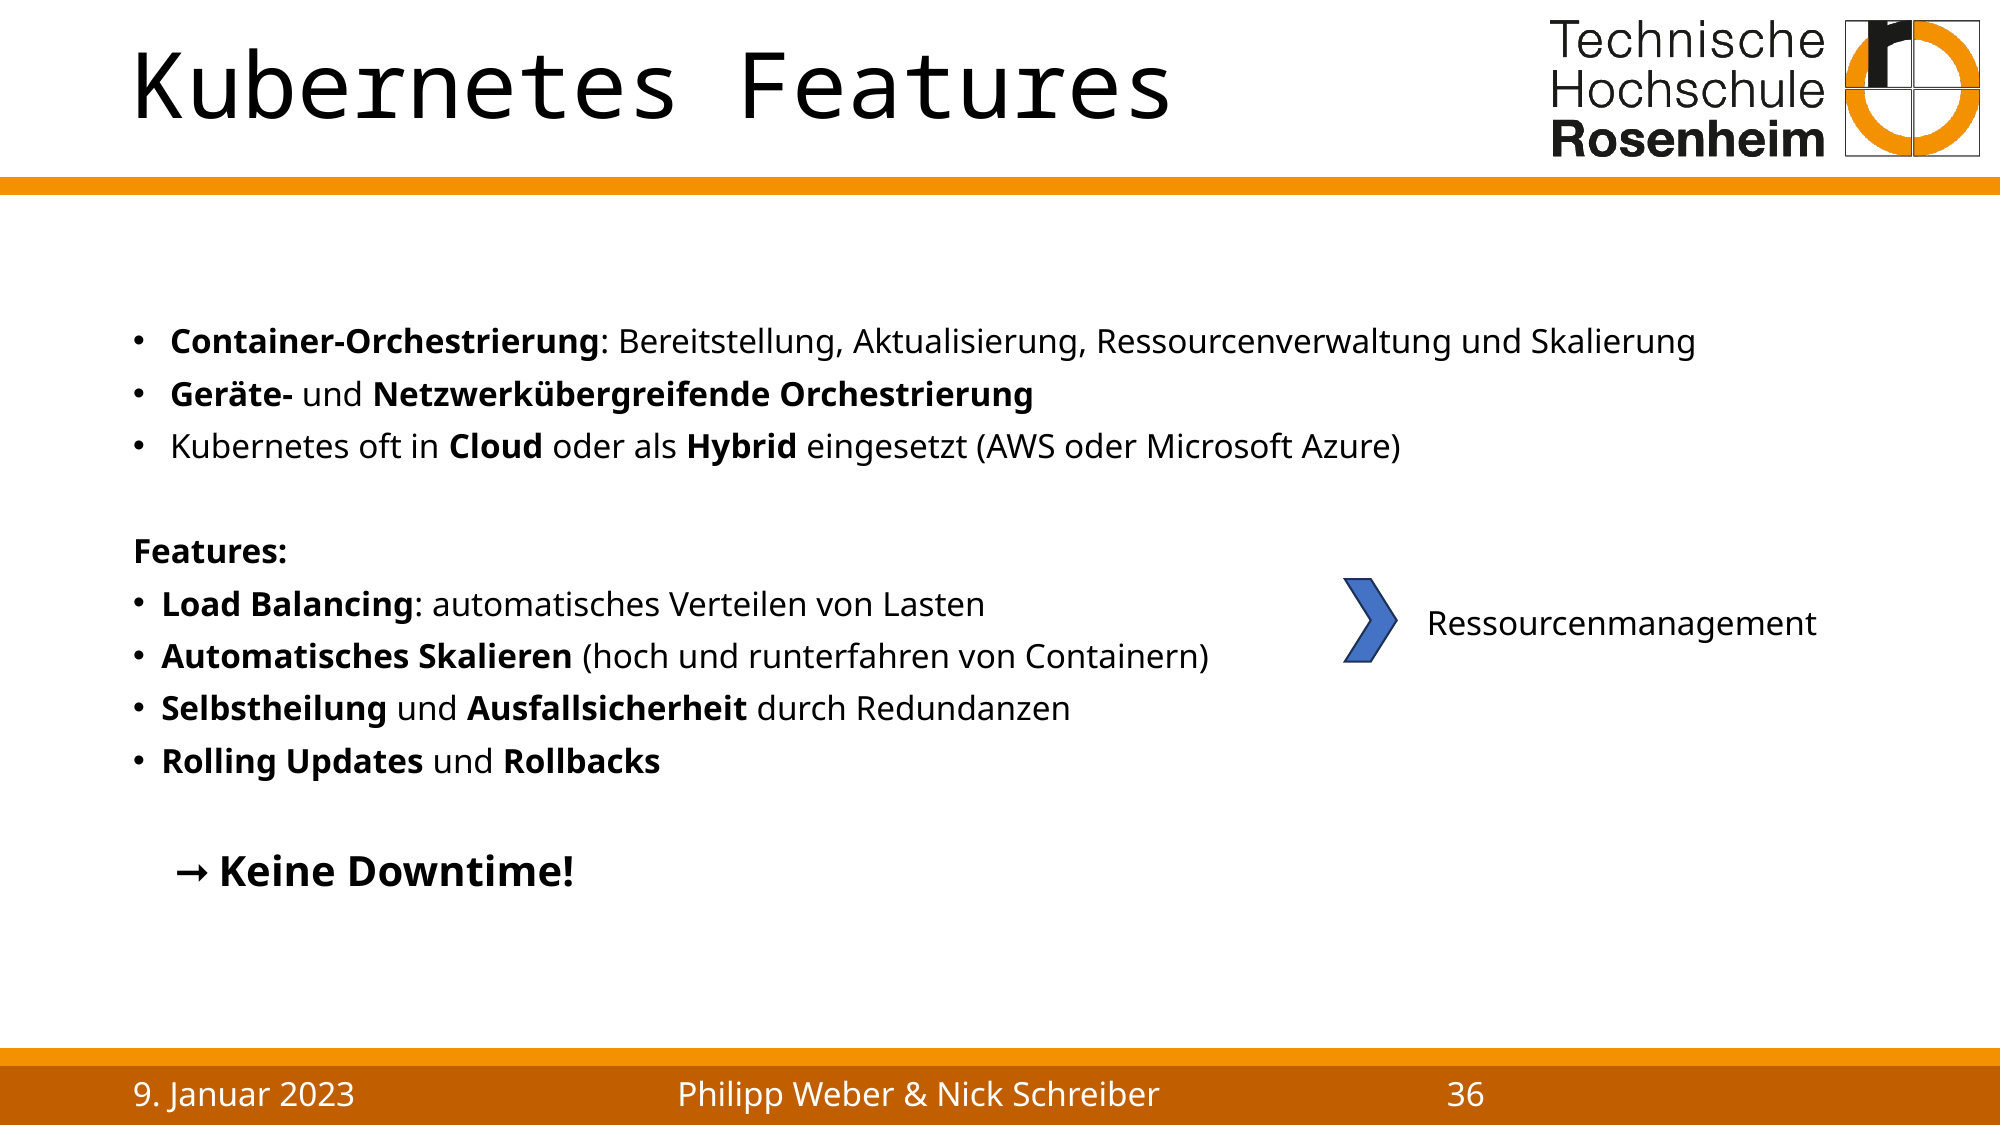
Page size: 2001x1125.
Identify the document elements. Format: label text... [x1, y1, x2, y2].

footer Philipp Weber & Nick Schreiber [662, 1065, 1338, 1125]
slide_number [118, 1065, 569, 1125]
text_box Ressourcenmanagement [1411, 594, 1933, 649]
picture [1550, 20, 1980, 157]
title Kubernetes Features [118, 0, 1530, 178]
list Container-Orchestrierung: Bereitstellung, Aktualisierung, Ressourcenverwaltung und Skalierung Geräte- und Netzwerkübergreifende Orchestrierung Kubernetes oft in Cloud oder als Hybrid eingesetzt (AWS oder Microsoft Azure) Features: Load Balancing: automatisches Verteilen von Lasten Automatisches Skalieren (hoch und runterfahren von Containern) Selbstheilung und Ausfallsicherheit durch Redundanzen Rolling Updates und Rollbacks ➞ Keine Downtime! [118, 312, 1883, 931]
text_box [1342, 578, 1398, 663]
slide_number 36 [1432, 1065, 1883, 1125]
